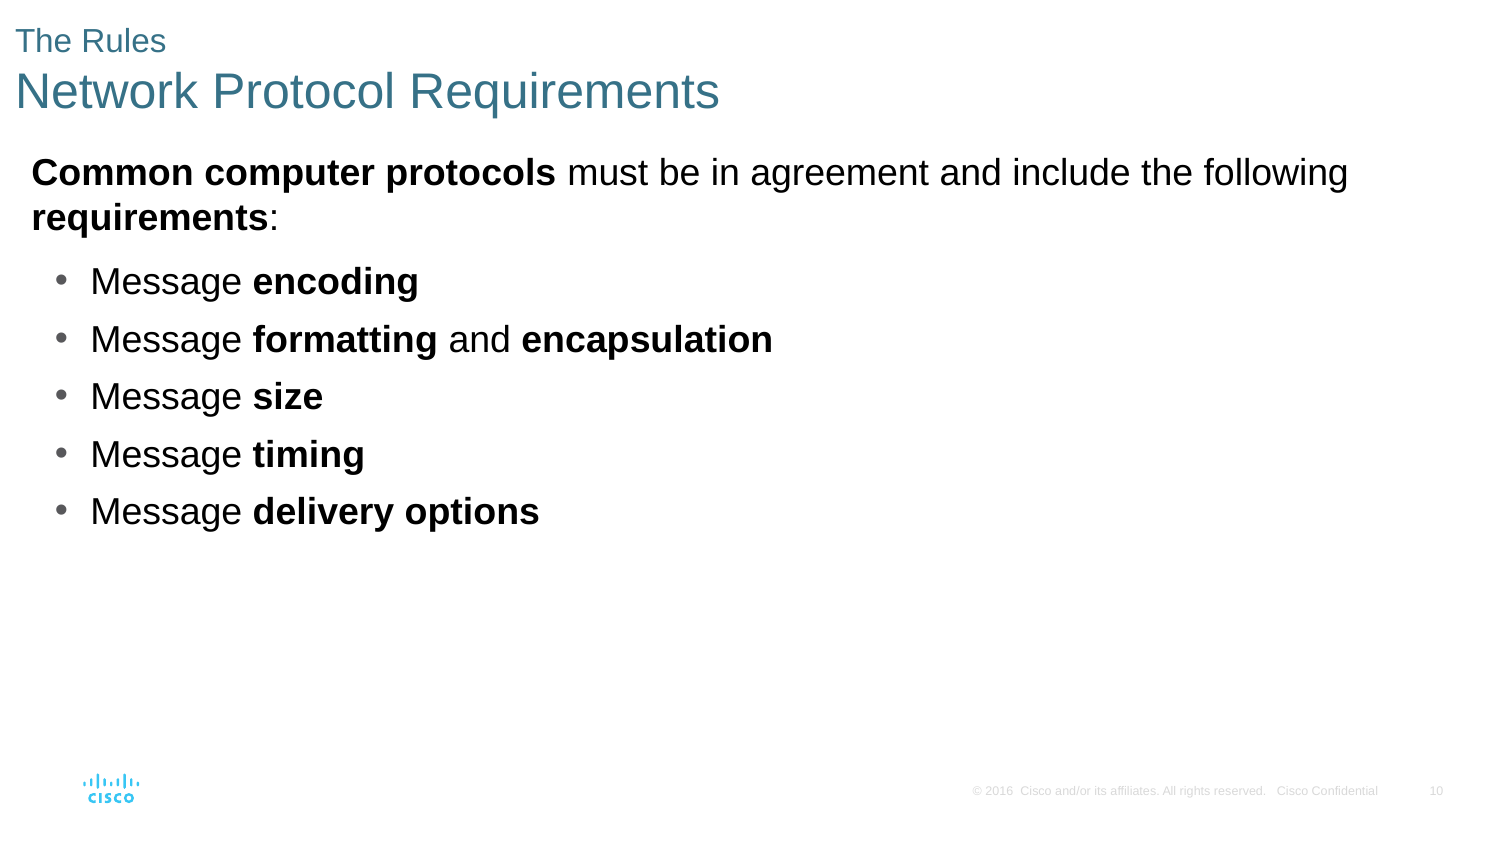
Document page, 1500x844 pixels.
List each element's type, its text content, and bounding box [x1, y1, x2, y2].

title The Rules Network Protocol Requirements [0, 6, 1500, 131]
list Common computer protocols must be in agreement and include the following requirements: Message encoding Message formatting and encapsulation Message size Message timing Message delivery options [16, 140, 1469, 643]
